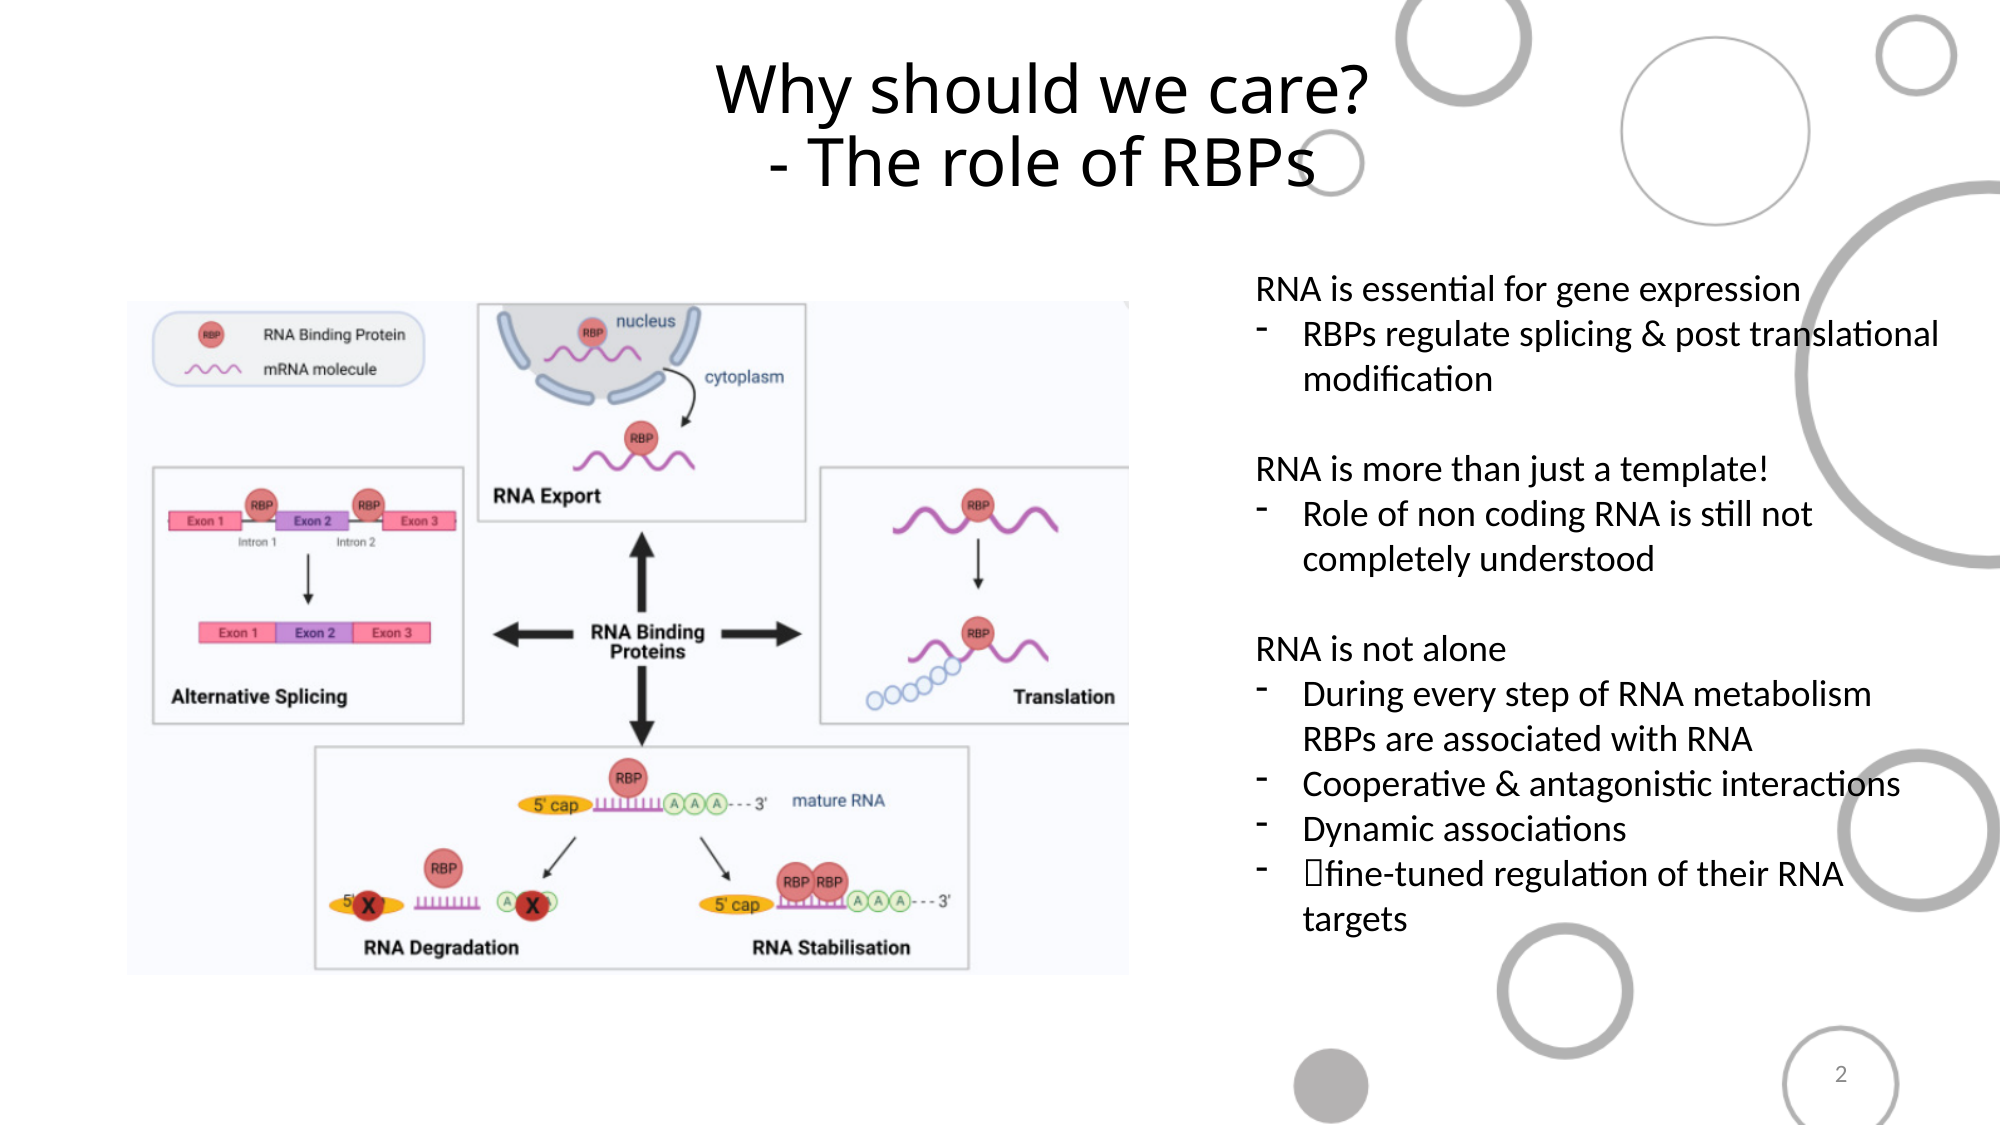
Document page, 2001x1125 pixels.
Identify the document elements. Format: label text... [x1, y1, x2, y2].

title Why should we care? - The role of RBPs [293, 96, 1794, 208]
text_box RNA is essential for gene expression RBPs regulate splicing & post translational modification RNA is more than just a template! Role of non coding RNA is still not completely understood RNA is not alone During every step of RNA metabolism RBPs are associated with RNA Cooperative & antagonistic interactions Dynamic associations fine-tuned regulation of their RNA targets [1240, 256, 1957, 947]
picture [127, 301, 1129, 975]
slide_number 2 [1412, 1042, 1863, 1103]
